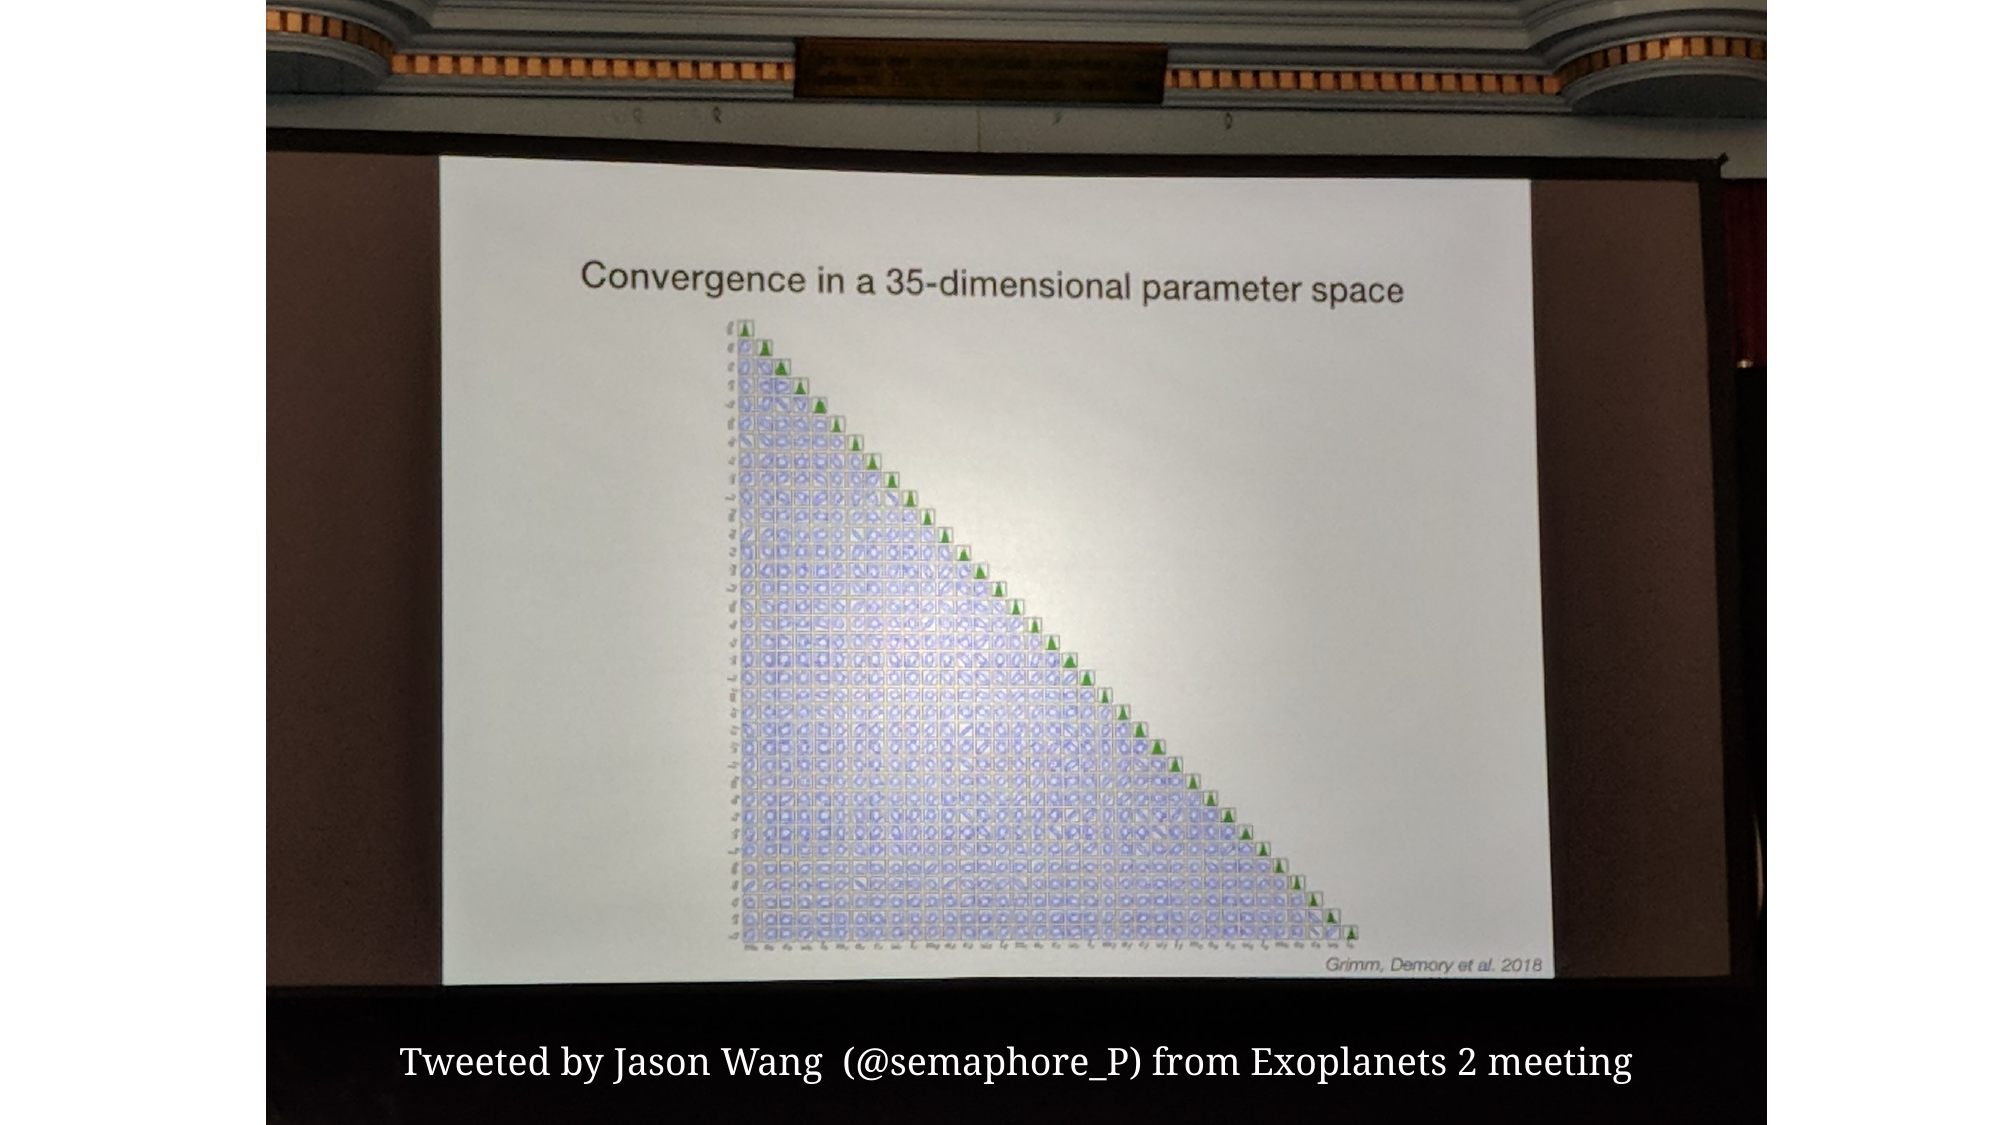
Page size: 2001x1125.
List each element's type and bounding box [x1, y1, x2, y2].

picture [266, 0, 1767, 1125]
